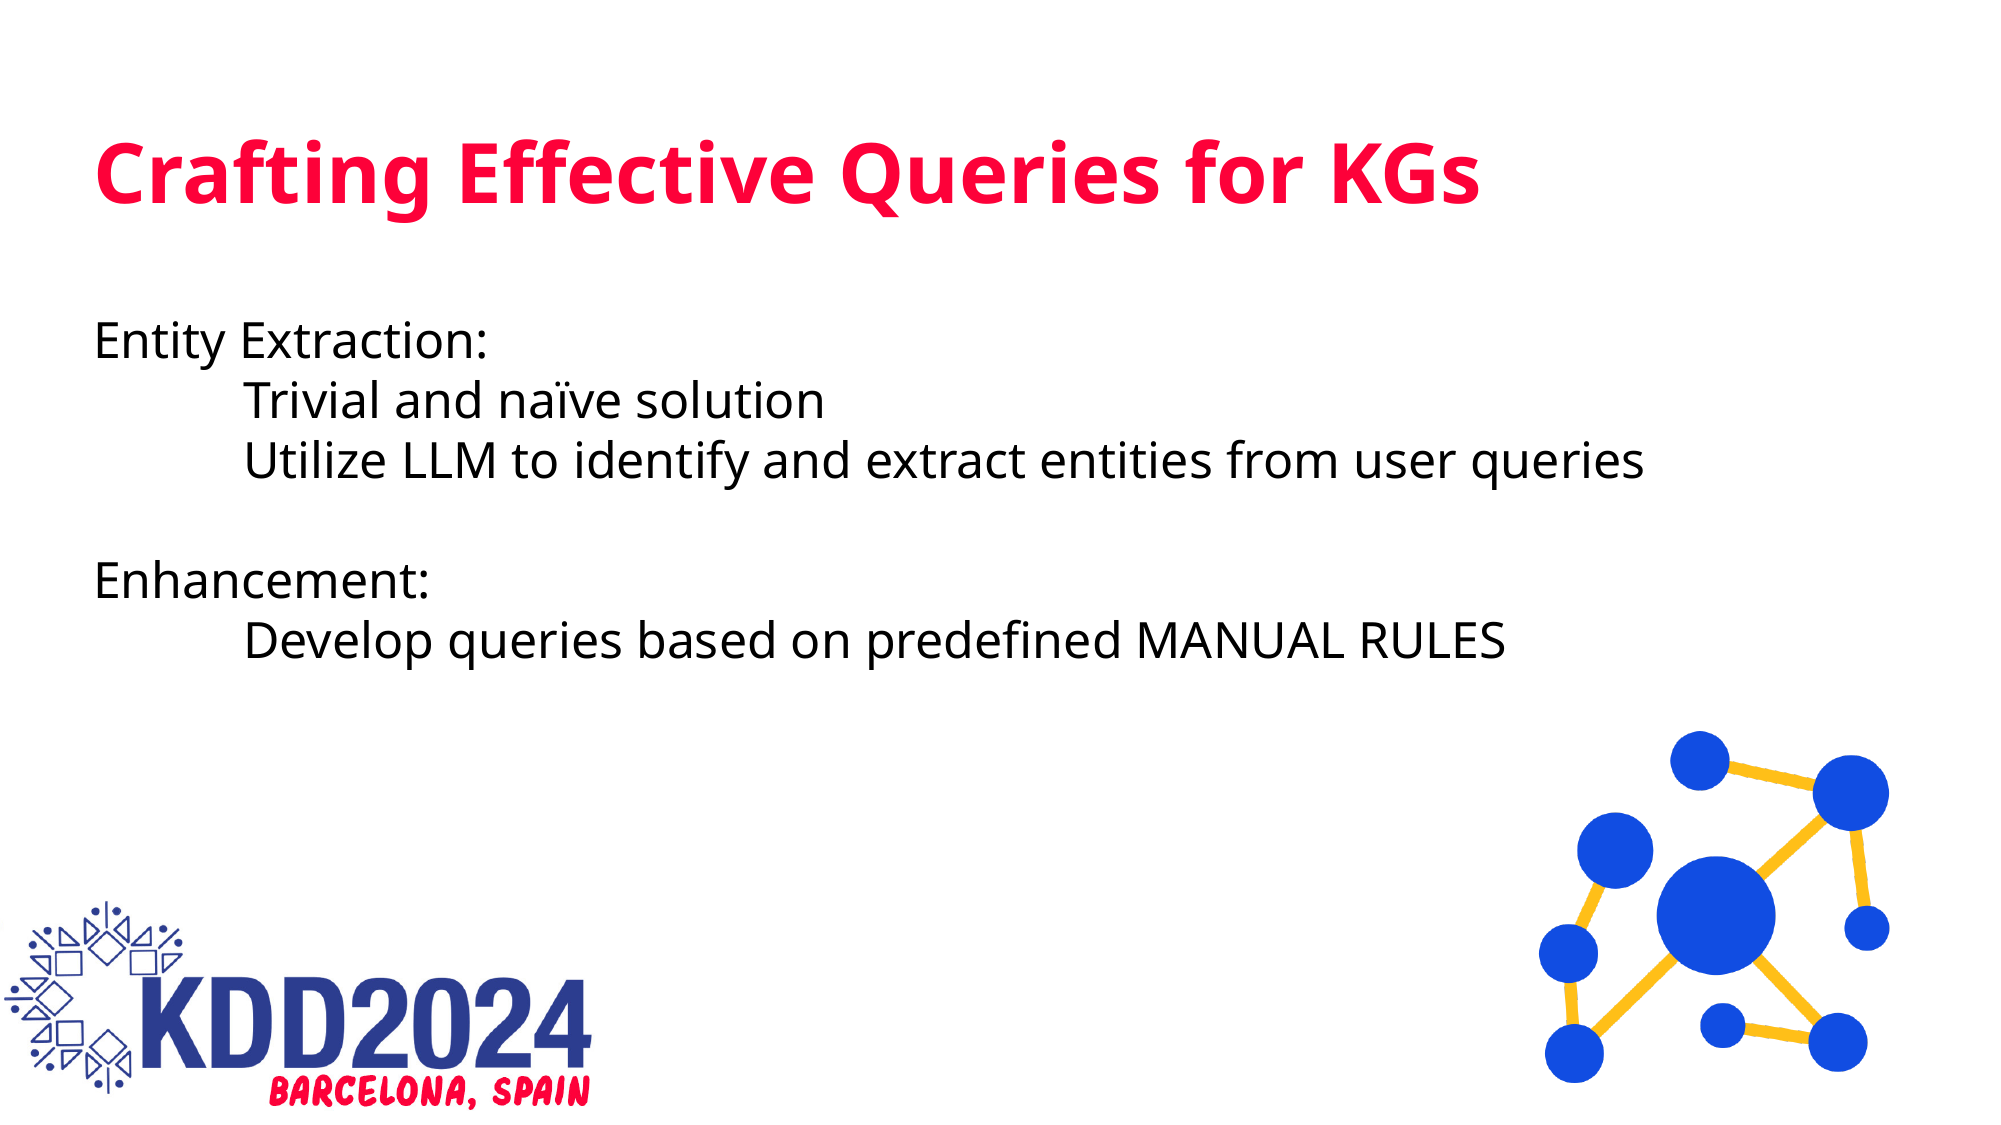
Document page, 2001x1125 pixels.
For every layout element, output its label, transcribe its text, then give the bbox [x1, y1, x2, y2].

text_box Entity Extraction: Trivial and naïve solution Utilize LLM to identify and extract entities from user queries Enhancement: Develop queries based on predefined MANUAL RULES [78, 301, 1848, 677]
picture [1538, 731, 1890, 1083]
picture [0, 892, 602, 1125]
text_box Crafting Effective Queries for KGs [78, 112, 1602, 228]
